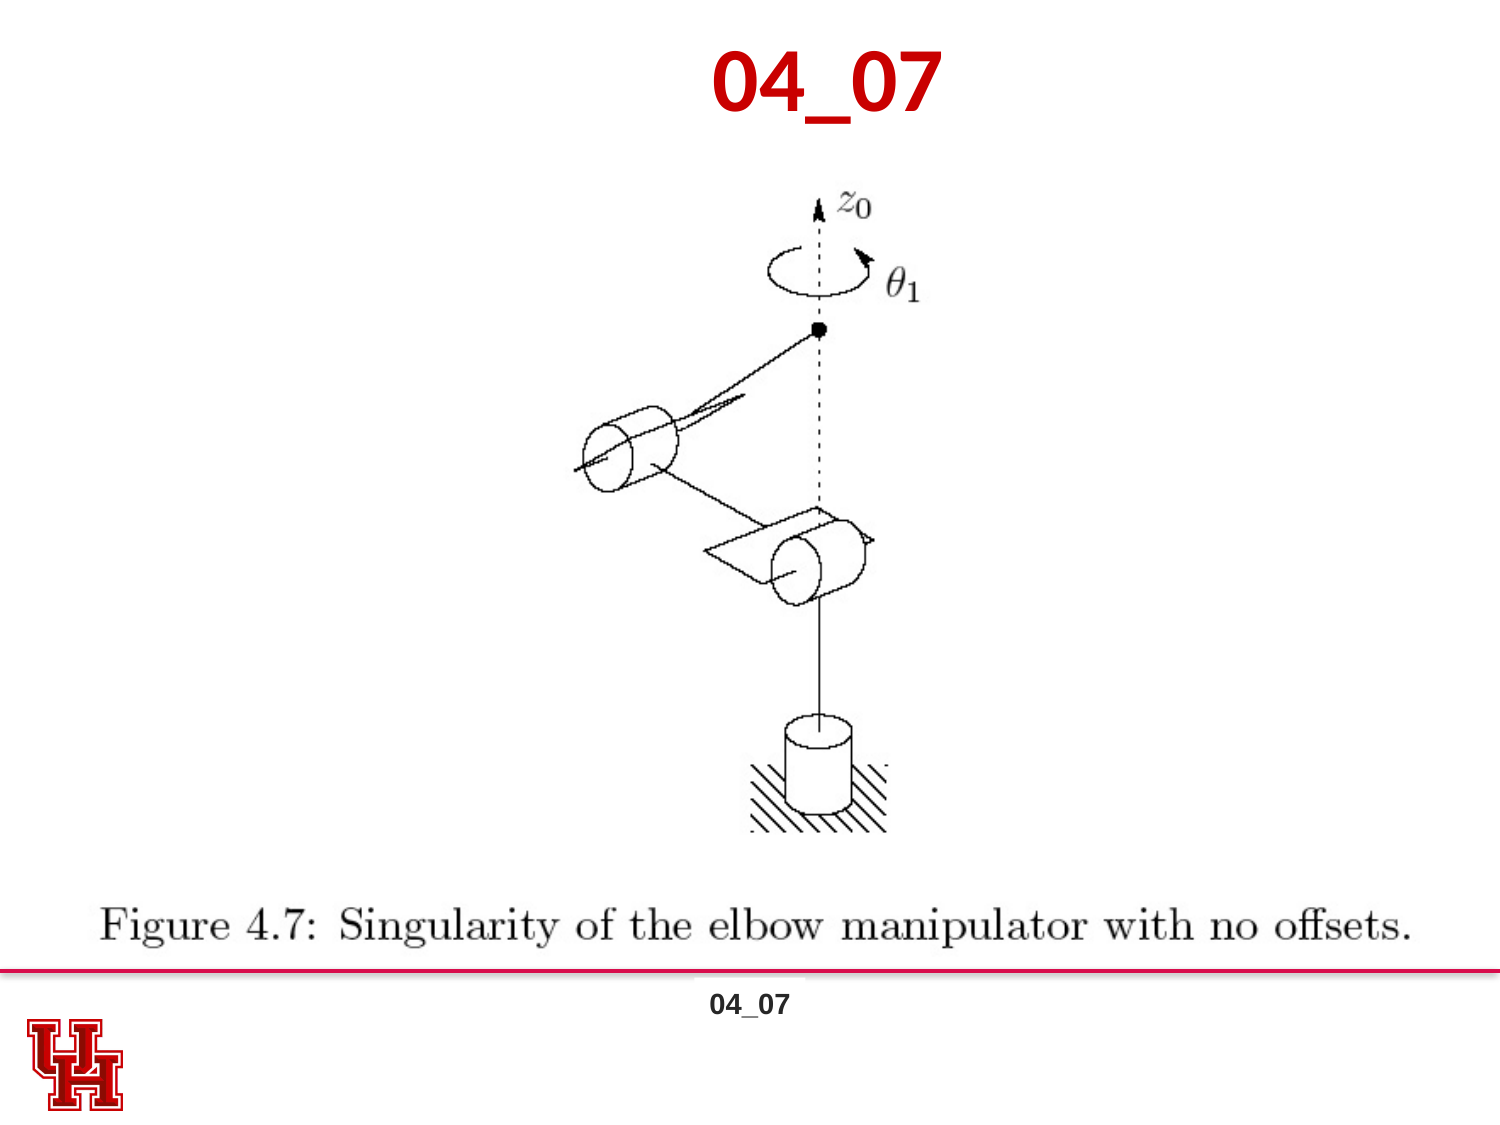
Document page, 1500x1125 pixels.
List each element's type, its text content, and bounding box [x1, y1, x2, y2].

picture [27, 1019, 123, 1111]
picture [74, 168, 1426, 957]
title 04_07 [157, 0, 1500, 150]
text_box 04_07 [694, 977, 806, 1028]
